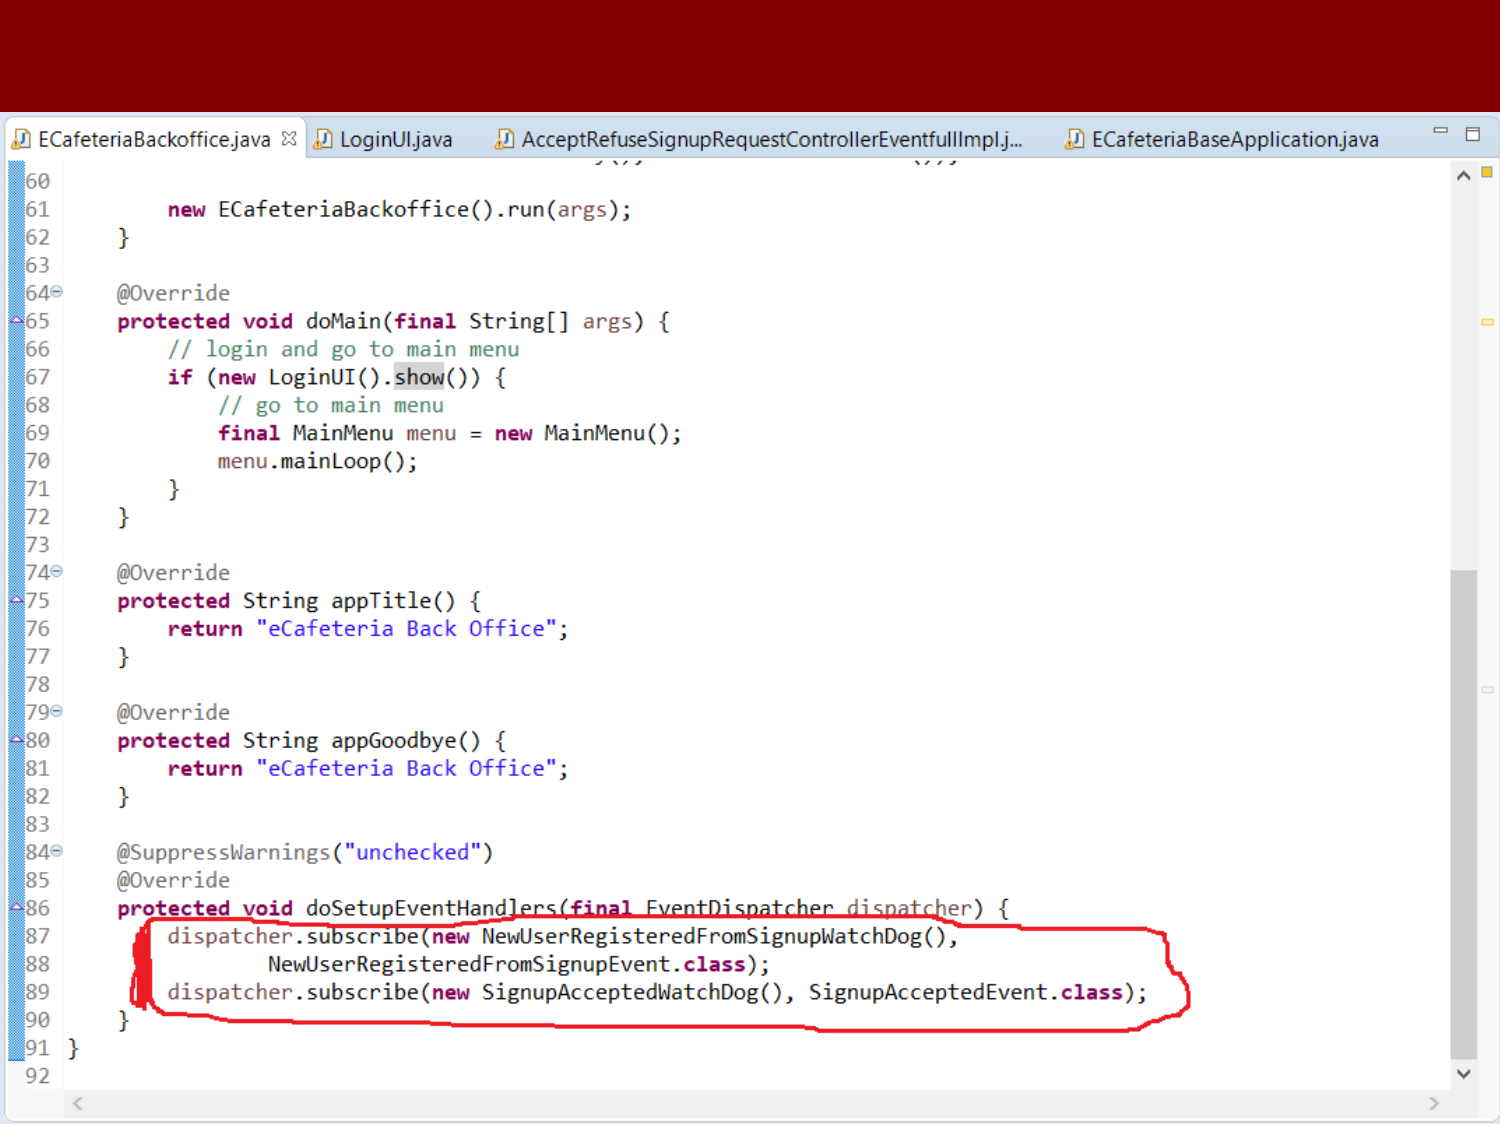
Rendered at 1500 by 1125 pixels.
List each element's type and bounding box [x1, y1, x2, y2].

picture [0, 112, 1500, 1124]
